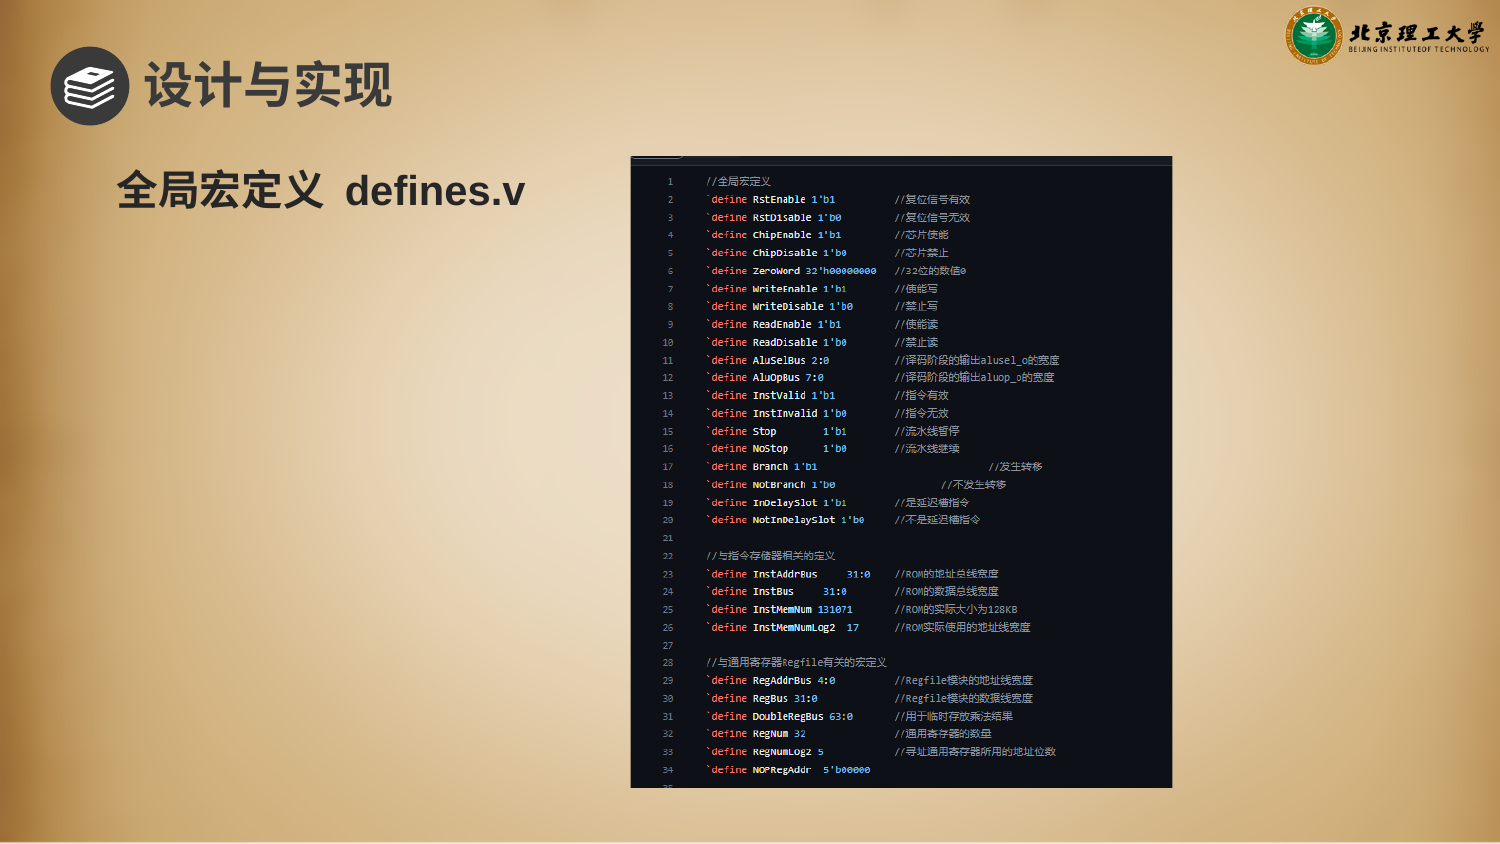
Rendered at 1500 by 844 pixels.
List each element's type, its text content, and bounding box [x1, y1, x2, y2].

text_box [51, 47, 129, 125]
picture [0, 0, 1500, 844]
text_box 设计与实现 [128, 46, 411, 121]
text_box 全局宏定义 defines.v [101, 156, 602, 222]
